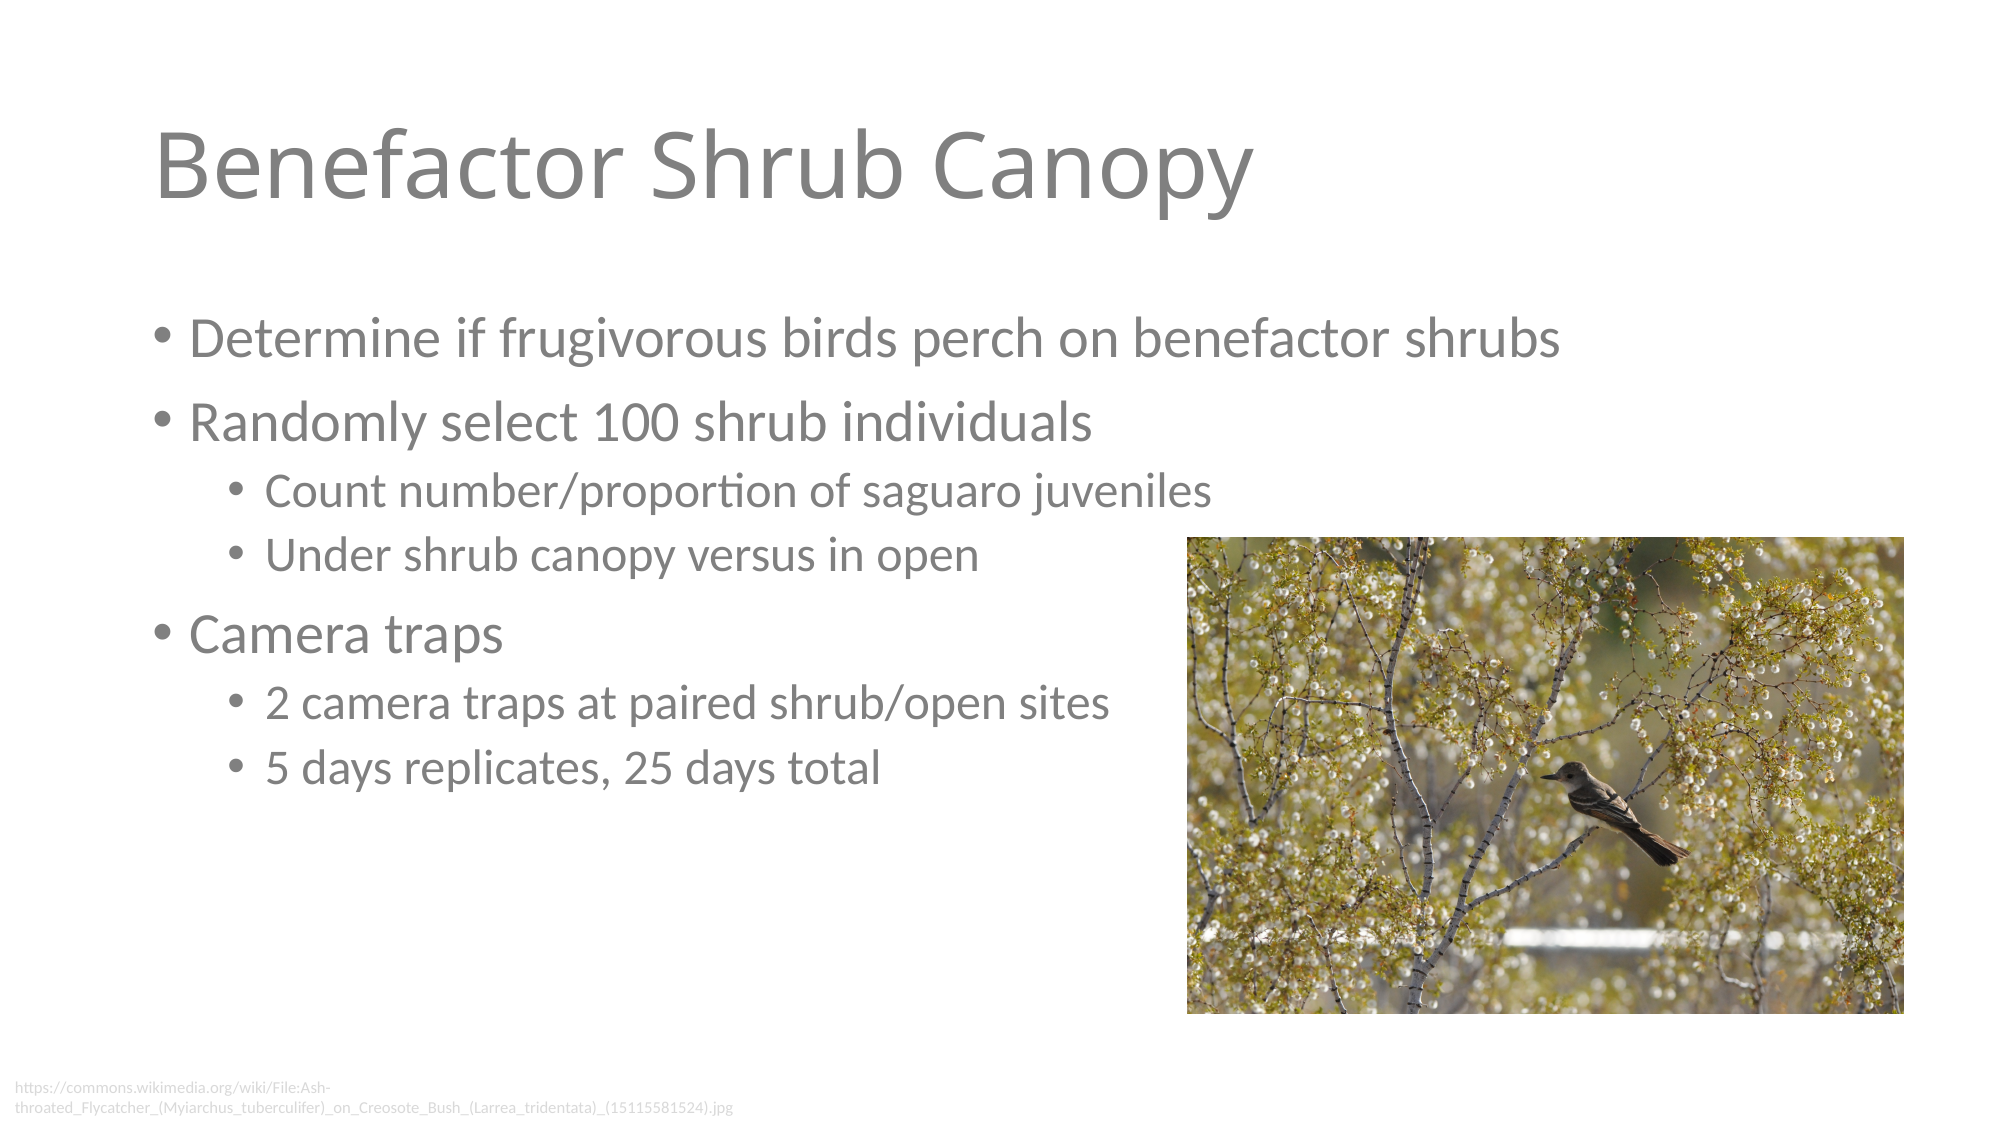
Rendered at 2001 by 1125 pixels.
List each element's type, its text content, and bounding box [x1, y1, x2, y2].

title Benefactor Shrub Canopy [137, 59, 1863, 278]
list Determine if frugivorous birds perch on benefactor shrubs Randomly select 100 shrub individuals Count number/proportion of saguaro juveniles Under shrub canopy versus in open Camera traps 2 camera traps at paired shrub/open sites 5 days replicates, 25 days total [137, 299, 1863, 1014]
text_box https://commons.wikimedia.org/wiki/File:Ash-throated_Flycatcher_(Myiarchus_tuberculifer)_on_Creosote_Bush_(Larrea_tridentata)_(15115581524).jpg [0, 1069, 1000, 1125]
picture [1187, 537, 1904, 1014]
